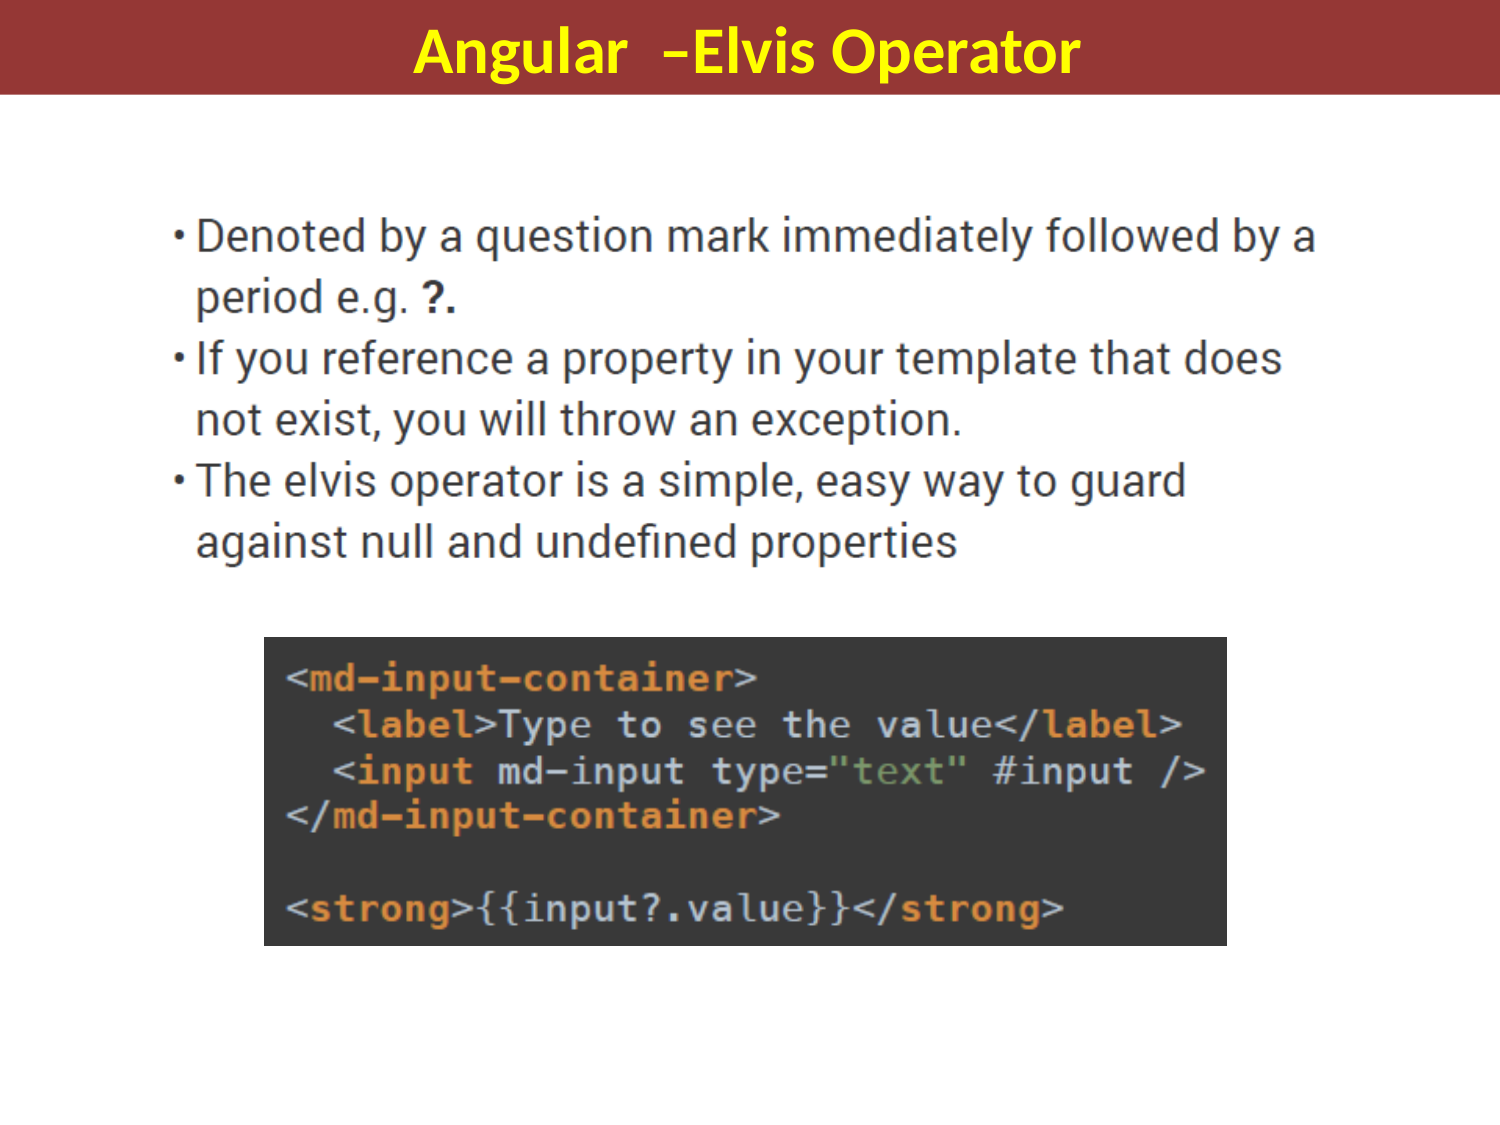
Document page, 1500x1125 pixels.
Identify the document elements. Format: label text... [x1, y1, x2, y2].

text_box Angular –Elvis Operator [0, 0, 1500, 95]
picture [162, 205, 1329, 569]
picture [263, 637, 1227, 946]
